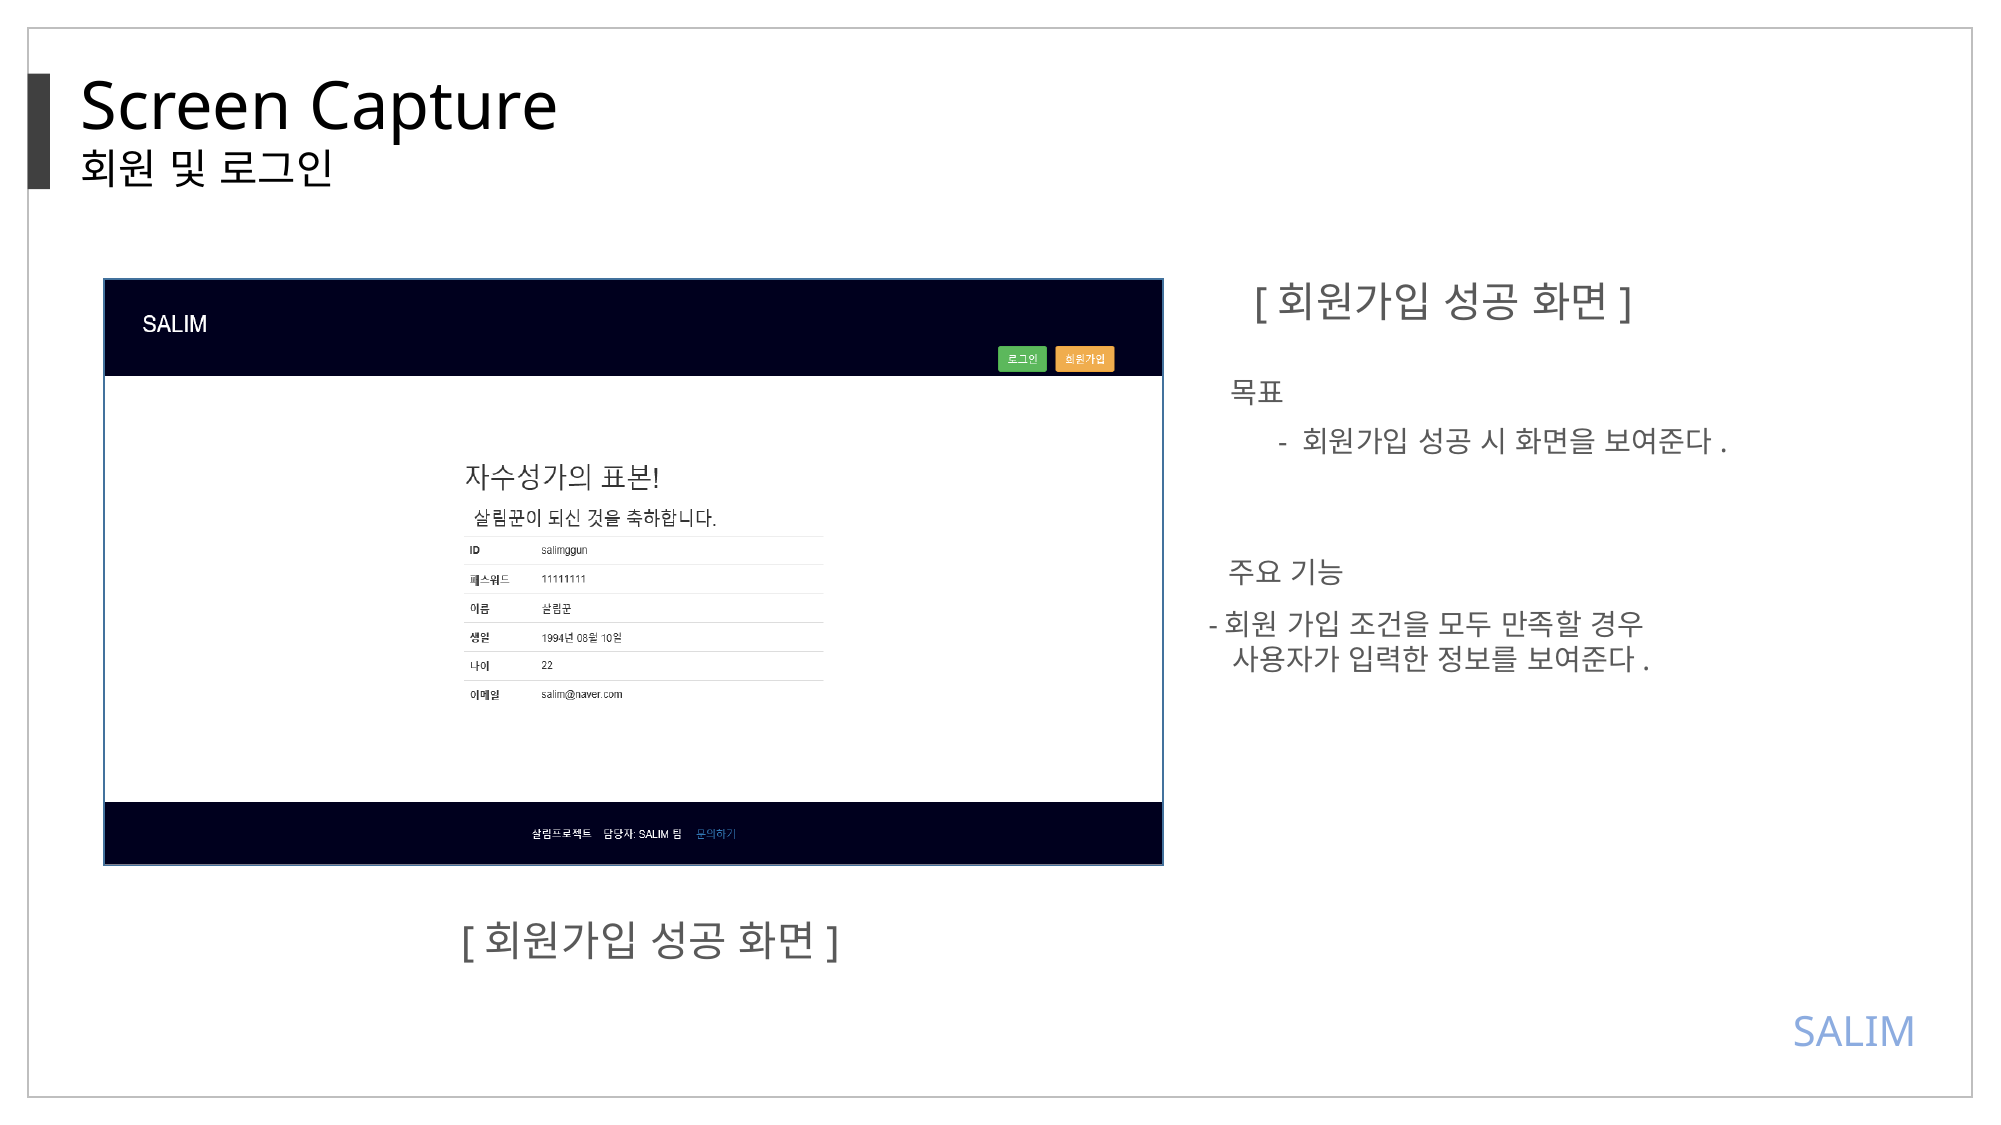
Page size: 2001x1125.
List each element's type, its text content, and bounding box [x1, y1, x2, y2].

text_box [회원가입 성공 화면] [1189, 268, 1698, 334]
picture [104, 279, 1163, 865]
text_box 목표 [1163, 366, 1545, 417]
text_box -회원 가입 조건을 모두 만족할 경우 사용자가 입력한 정보를 보여준다. [1186, 598, 1851, 684]
text_box [27, 73, 51, 190]
text_box Screen Capture 회원 및 로그인 [65, 55, 863, 201]
text_box 주요 기능 [1163, 546, 1575, 597]
text_box - 회원가입 성공 시 화면을 보여준다. [1255, 416, 1855, 466]
text_box [27, 27, 1973, 1098]
text_box [회원가입 성공 화면] [396, 907, 905, 972]
